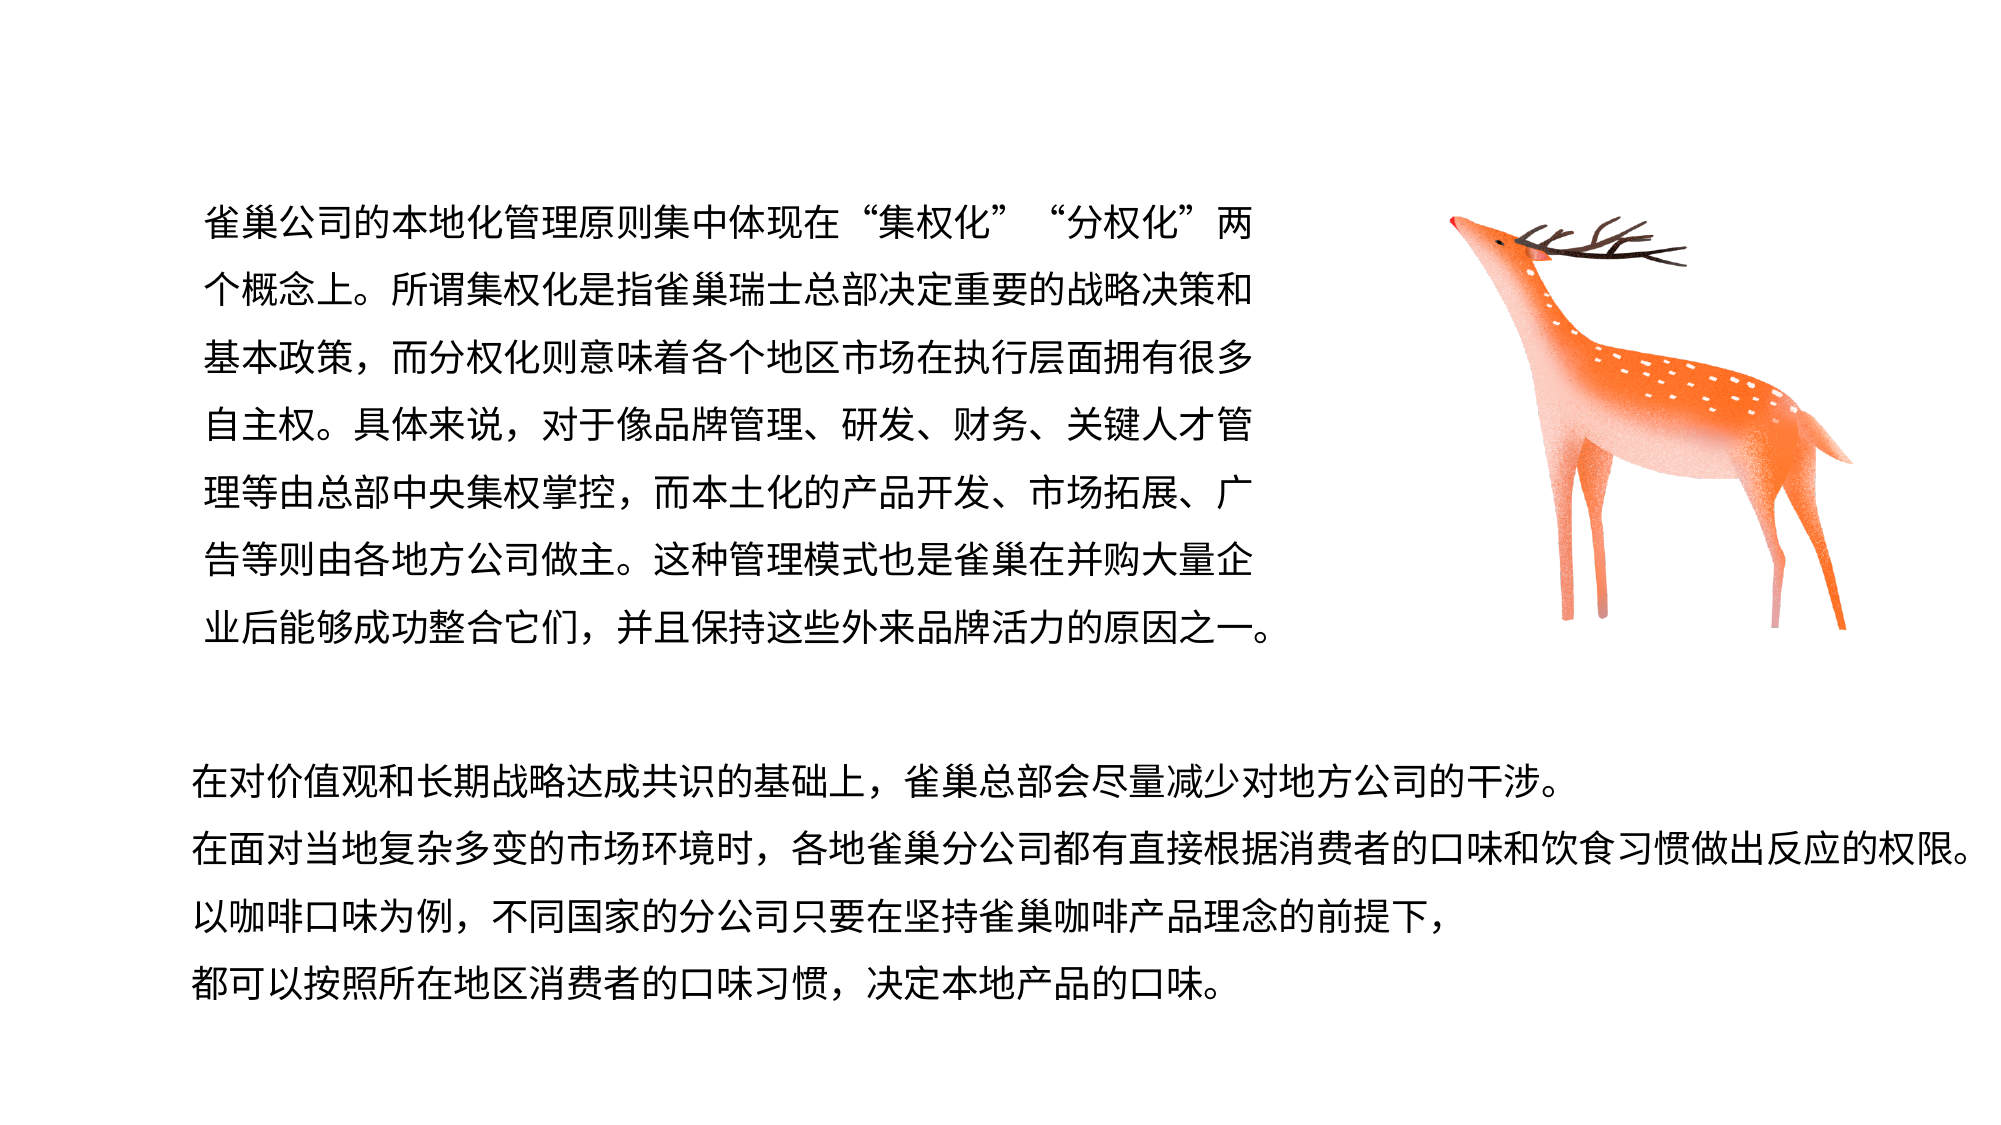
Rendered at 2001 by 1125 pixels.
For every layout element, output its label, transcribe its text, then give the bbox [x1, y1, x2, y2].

picture [1437, 193, 1874, 630]
text_box 雀巢公司的本地化管理原则集中体现在“集权化”“分权化”两个概念上。所谓集权化是指雀巢瑞士总部决定重要的战略决策和基本政策，而分权化则意味着各个地区市场在执行层面拥有很多自主权。具体来说，对于像品牌管理、研发、财务、关键人才管理等由总部中央集权掌控，而本土化的产品开发、市场拓展、广告等则由各地方公司做主。这种管理模式也是雀巢在并购大量企业后能够成功整合它们，并且保持这些外来品牌活力的原因之一。 [189, 168, 1279, 657]
text_box 在对价值观和长期战略达成共识的基础上，雀巢总部会尽量减少对地方公司的干涉。 在面对当地复杂多变的市场环境时，各地雀巢分公司都有直接根据消费者的口味和饮食习惯做出反应的权限。 以咖啡口味为例，不同国家的分公司只要在坚持雀巢咖啡产品理念的前提下， 都可以按照所在地区消费者的口味习惯，决定本地产品的口味。 [176, 728, 2000, 1013]
